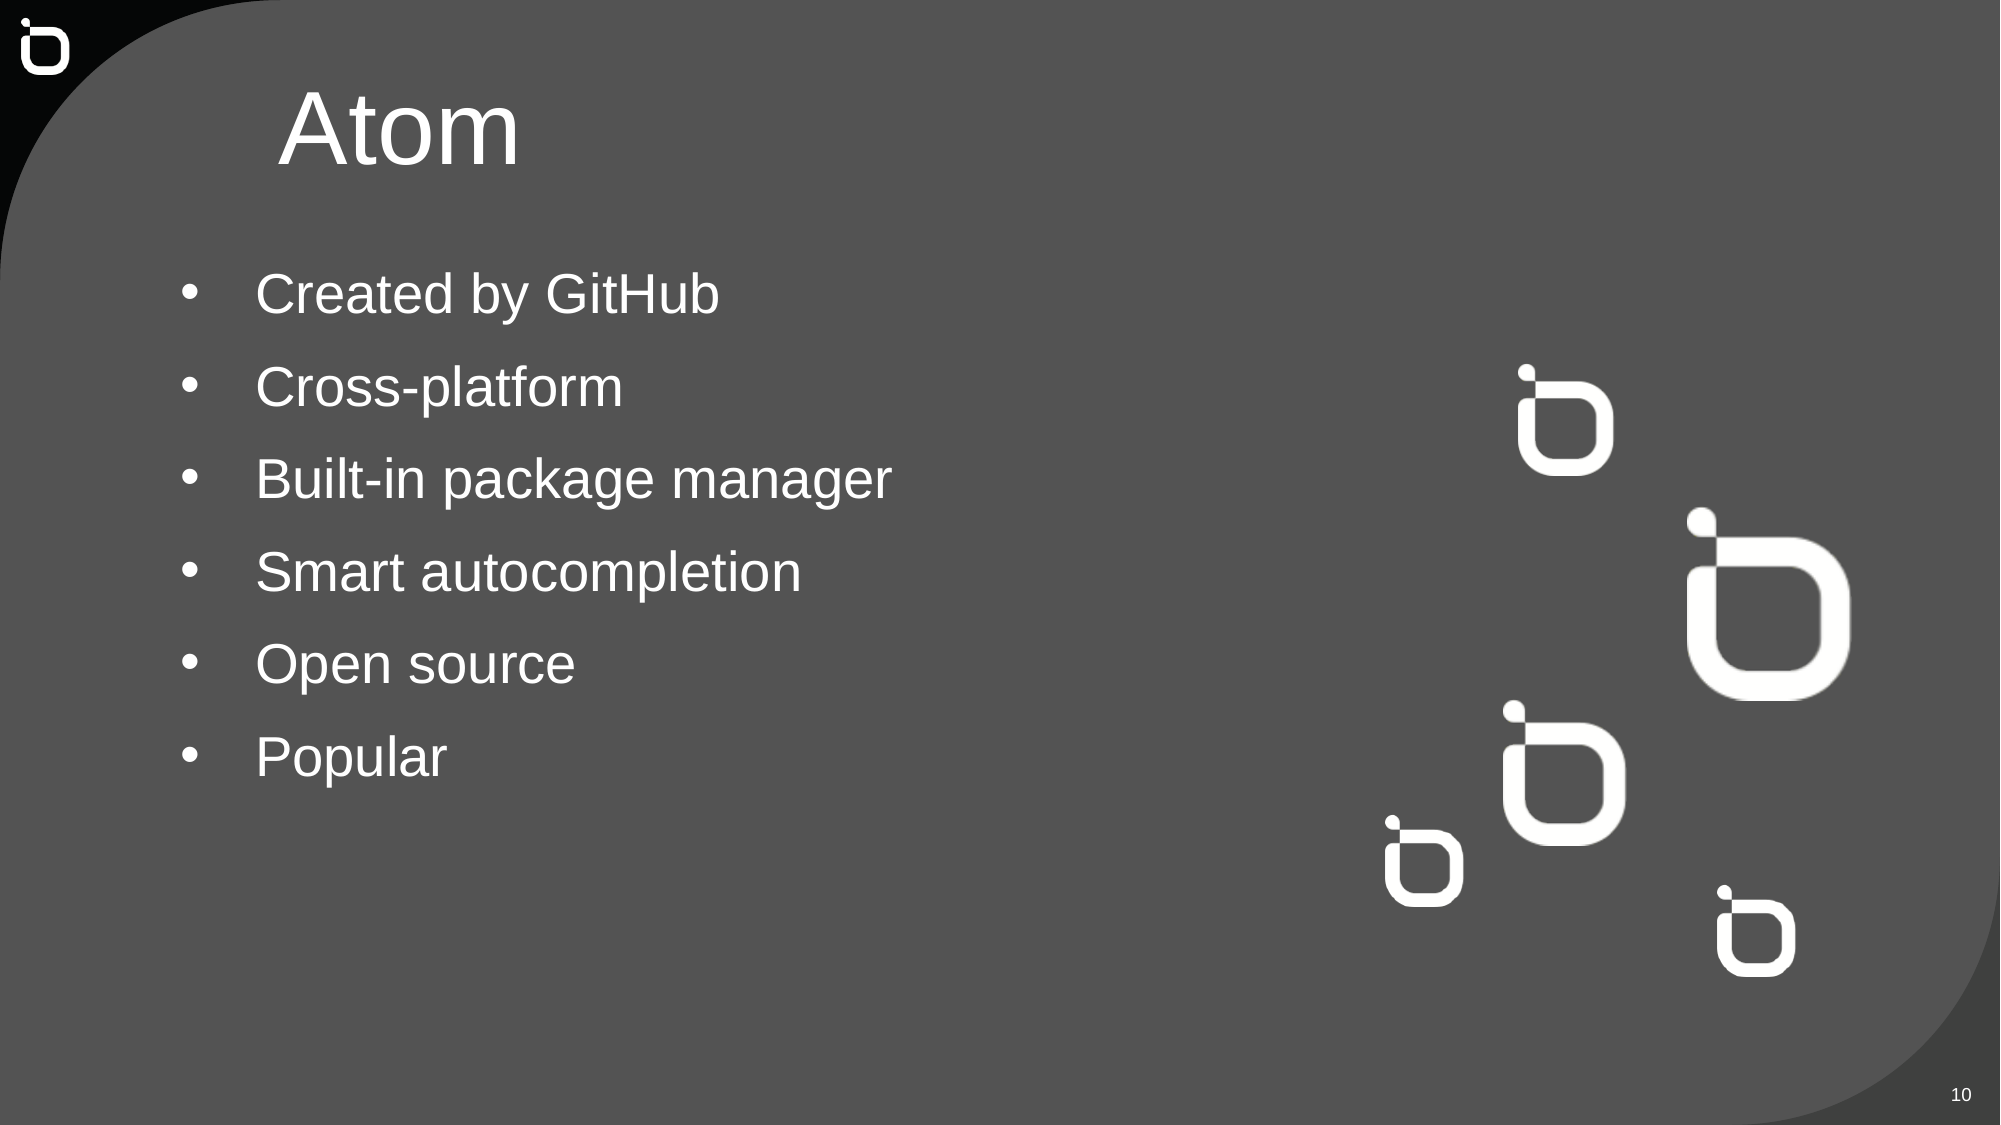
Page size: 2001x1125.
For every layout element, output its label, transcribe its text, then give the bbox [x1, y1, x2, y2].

picture [21, 17, 74, 75]
picture [1687, 506, 1867, 701]
picture [1502, 699, 1638, 846]
picture [1717, 884, 1803, 977]
text_box Created by GitHub Cross-platform Built-in package manager Smart autocompletion Open source Popular [165, 250, 1244, 922]
title Atom [278, 75, 1709, 223]
picture [1385, 814, 1471, 907]
text_box [1866, 1074, 1972, 1105]
picture [1518, 362, 1623, 476]
